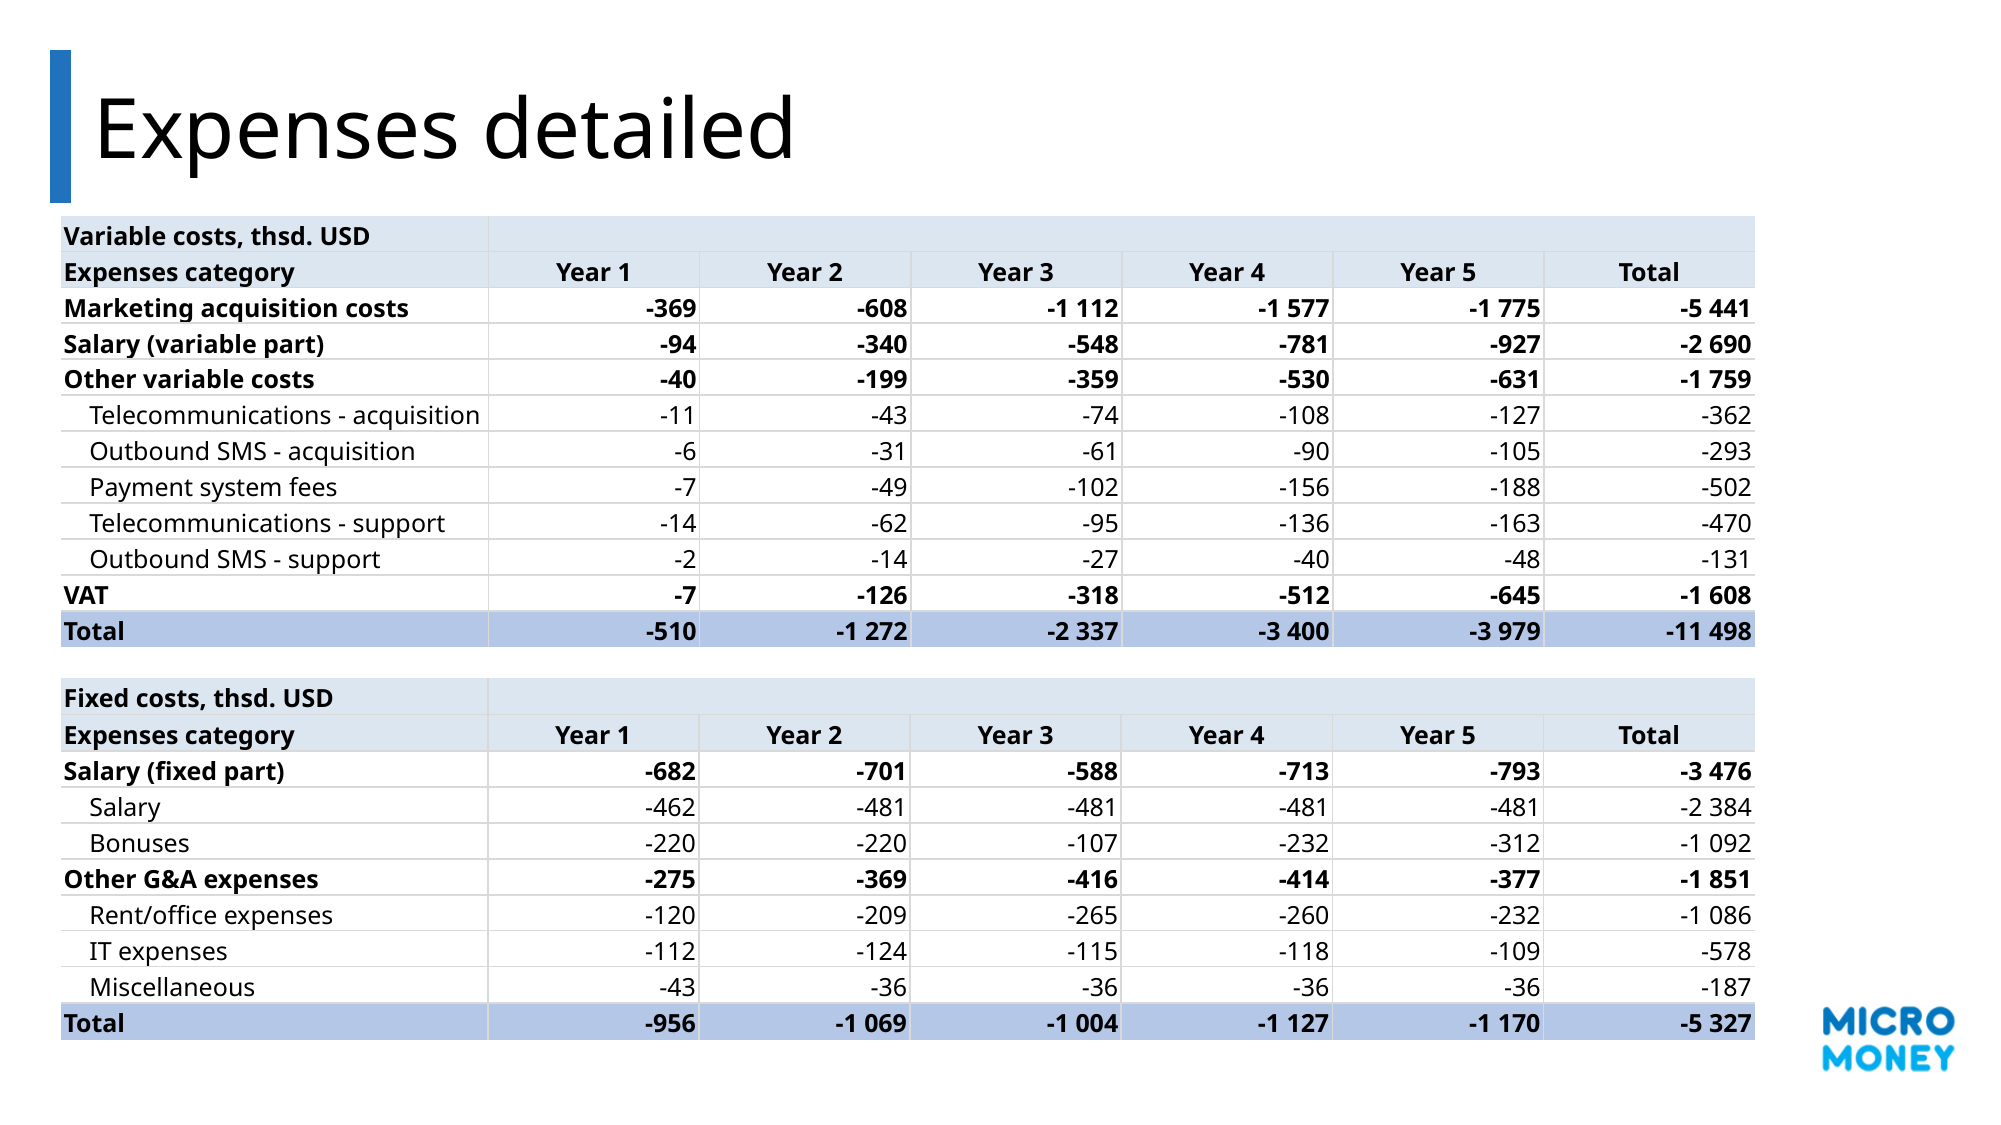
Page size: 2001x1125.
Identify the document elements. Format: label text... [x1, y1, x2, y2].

table_cell Year 5 [1333, 715, 1543, 750]
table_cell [700, 931, 909, 966]
table_cell Telecommunications - acquisition [61, 396, 488, 430]
table_cell Outbound SMS - acquisition [61, 432, 488, 466]
table_cell -14 [700, 540, 910, 574]
table_cell -1 775 [1334, 288, 1543, 322]
table_cell -512 [1123, 576, 1332, 610]
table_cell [1333, 824, 1543, 858]
table_cell -481 [911, 788, 1120, 822]
table_cell -530 [1123, 360, 1332, 394]
text_box Expenses detailed [78, 68, 1860, 183]
table_cell -781 [1123, 324, 1332, 358]
table_cell -7 [489, 468, 699, 502]
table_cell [61, 824, 487, 858]
table_cell -1 608 [1545, 576, 1755, 610]
table_cell -11 [489, 396, 699, 430]
table_cell Total [1545, 252, 1755, 287]
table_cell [61, 896, 487, 930]
table_cell -11 498 [1545, 612, 1755, 647]
table_cell -3 979 [1334, 612, 1543, 647]
table_cell -188 [1334, 468, 1543, 502]
table_cell -362 [1545, 396, 1755, 430]
table_cell -359 [912, 360, 1121, 394]
table_cell Salary (variable part) [61, 324, 488, 358]
table_cell Marketing acquisition costs [61, 288, 488, 322]
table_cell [1333, 896, 1543, 930]
table_cell -156 [1123, 468, 1332, 502]
table_cell -2 690 [1545, 324, 1755, 358]
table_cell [1544, 967, 1755, 1002]
table_cell -481 [1122, 788, 1332, 822]
table_cell -548 [912, 324, 1121, 358]
table_cell Year 2 [700, 715, 909, 750]
table_header [489, 678, 1755, 714]
picture [1783, 933, 1995, 1125]
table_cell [61, 931, 487, 966]
table_cell Telecommunications - support [61, 504, 488, 538]
table_cell -163 [1334, 504, 1543, 538]
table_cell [61, 1004, 487, 1040]
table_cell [1544, 1004, 1755, 1040]
table_cell Total [61, 612, 488, 647]
table_cell -43 [700, 396, 910, 430]
table_cell VAT [61, 576, 488, 610]
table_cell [700, 860, 909, 894]
table_cell Year 5 [1334, 252, 1543, 287]
table_cell -27 [912, 540, 1121, 574]
table_cell -645 [1334, 576, 1543, 610]
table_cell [1122, 1004, 1332, 1040]
table_cell -136 [1123, 504, 1332, 538]
table_cell -2 [489, 540, 699, 574]
table_cell -470 [1545, 504, 1755, 538]
table_cell -31 [700, 432, 910, 466]
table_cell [1333, 967, 1543, 1002]
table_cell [61, 860, 487, 894]
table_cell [700, 1004, 909, 1040]
table_cell Other variable costs [61, 360, 488, 394]
table_cell -1 112 [912, 288, 1121, 322]
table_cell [1122, 896, 1332, 930]
table_header Variable costs, thsd. USD [61, 216, 488, 251]
table_cell -199 [700, 360, 910, 394]
table_cell Expenses category [61, 252, 488, 287]
table_cell -94 [489, 324, 699, 358]
table_cell -1 759 [1545, 360, 1755, 394]
table_cell -7 [489, 576, 699, 610]
table_cell Year 3 [912, 252, 1121, 287]
table_cell -340 [700, 324, 910, 358]
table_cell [911, 967, 1120, 1002]
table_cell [1544, 896, 1755, 930]
table_cell -5 441 [1545, 288, 1755, 322]
table_cell -318 [912, 576, 1121, 610]
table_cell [700, 896, 909, 930]
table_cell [61, 967, 487, 1002]
table_cell Year 1 [489, 715, 698, 750]
table_cell -6 [489, 432, 699, 466]
table_header [489, 216, 1755, 251]
table_cell -127 [1334, 396, 1543, 430]
table_cell -713 [1122, 752, 1332, 786]
table_cell -701 [700, 752, 909, 786]
table_cell -105 [1334, 432, 1543, 466]
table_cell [1544, 788, 1755, 822]
table_cell -1 577 [1123, 288, 1332, 322]
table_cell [911, 896, 1120, 930]
table_cell -14 [489, 504, 699, 538]
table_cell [1122, 931, 1332, 966]
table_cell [911, 931, 1120, 966]
table_cell Year 4 [1122, 715, 1332, 750]
table_cell -102 [912, 468, 1121, 502]
table_cell Total [1544, 715, 1755, 750]
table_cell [1122, 860, 1332, 894]
table_cell Year 3 [911, 715, 1120, 750]
table_cell -588 [911, 752, 1120, 786]
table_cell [1333, 931, 1543, 966]
table_cell Outbound SMS - support [61, 540, 488, 574]
table_cell -682 [489, 752, 698, 786]
table_cell -48 [1334, 540, 1543, 574]
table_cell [489, 931, 698, 966]
table_cell -369 [489, 288, 699, 322]
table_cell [1544, 860, 1755, 894]
table_cell -293 [1545, 432, 1755, 466]
table_cell -608 [700, 288, 910, 322]
table_header Fixed costs, thsd. USD [61, 678, 487, 714]
table_cell -108 [1123, 396, 1332, 430]
table_cell Payment system fees [61, 468, 488, 502]
table_cell -927 [1334, 324, 1543, 358]
table_cell -462 [489, 788, 698, 822]
table_cell -502 [1545, 468, 1755, 502]
table_cell -481 [700, 788, 909, 822]
table_cell -40 [489, 360, 699, 394]
table_cell Year 1 [489, 252, 699, 287]
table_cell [489, 824, 698, 858]
table_cell Salary [61, 788, 487, 822]
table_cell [700, 967, 909, 1002]
table_cell -61 [912, 432, 1121, 466]
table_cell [489, 860, 698, 894]
table_cell Expenses category [61, 715, 487, 750]
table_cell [1122, 967, 1332, 1002]
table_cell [489, 1004, 698, 1040]
table_cell -631 [1334, 360, 1543, 394]
table_cell -3 476 [1544, 752, 1755, 786]
table_cell -74 [912, 396, 1121, 430]
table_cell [911, 860, 1120, 894]
table_cell -2 337 [912, 612, 1121, 647]
table_cell -126 [700, 576, 910, 610]
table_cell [1333, 1004, 1543, 1040]
table_cell Year 4 [1123, 252, 1332, 287]
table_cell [1544, 824, 1755, 858]
table_cell Salary (fixed part) [61, 752, 487, 786]
table_cell -95 [912, 504, 1121, 538]
table_cell -40 [1123, 540, 1332, 574]
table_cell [1544, 931, 1755, 966]
table_cell -131 [1545, 540, 1755, 574]
table_cell -62 [700, 504, 910, 538]
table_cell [489, 967, 698, 1002]
table_cell -90 [1123, 432, 1332, 466]
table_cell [700, 824, 909, 858]
table_cell -793 [1333, 752, 1543, 786]
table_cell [1333, 860, 1543, 894]
table_cell -1 272 [700, 612, 910, 647]
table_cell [489, 896, 698, 930]
table_cell Year 2 [700, 252, 910, 287]
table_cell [911, 824, 1120, 858]
table_cell -510 [489, 612, 699, 647]
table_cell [911, 1004, 1120, 1040]
table_cell -49 [700, 468, 910, 502]
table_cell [1122, 824, 1332, 858]
table_cell -3 400 [1123, 612, 1332, 647]
table_cell -481 [1333, 788, 1543, 822]
